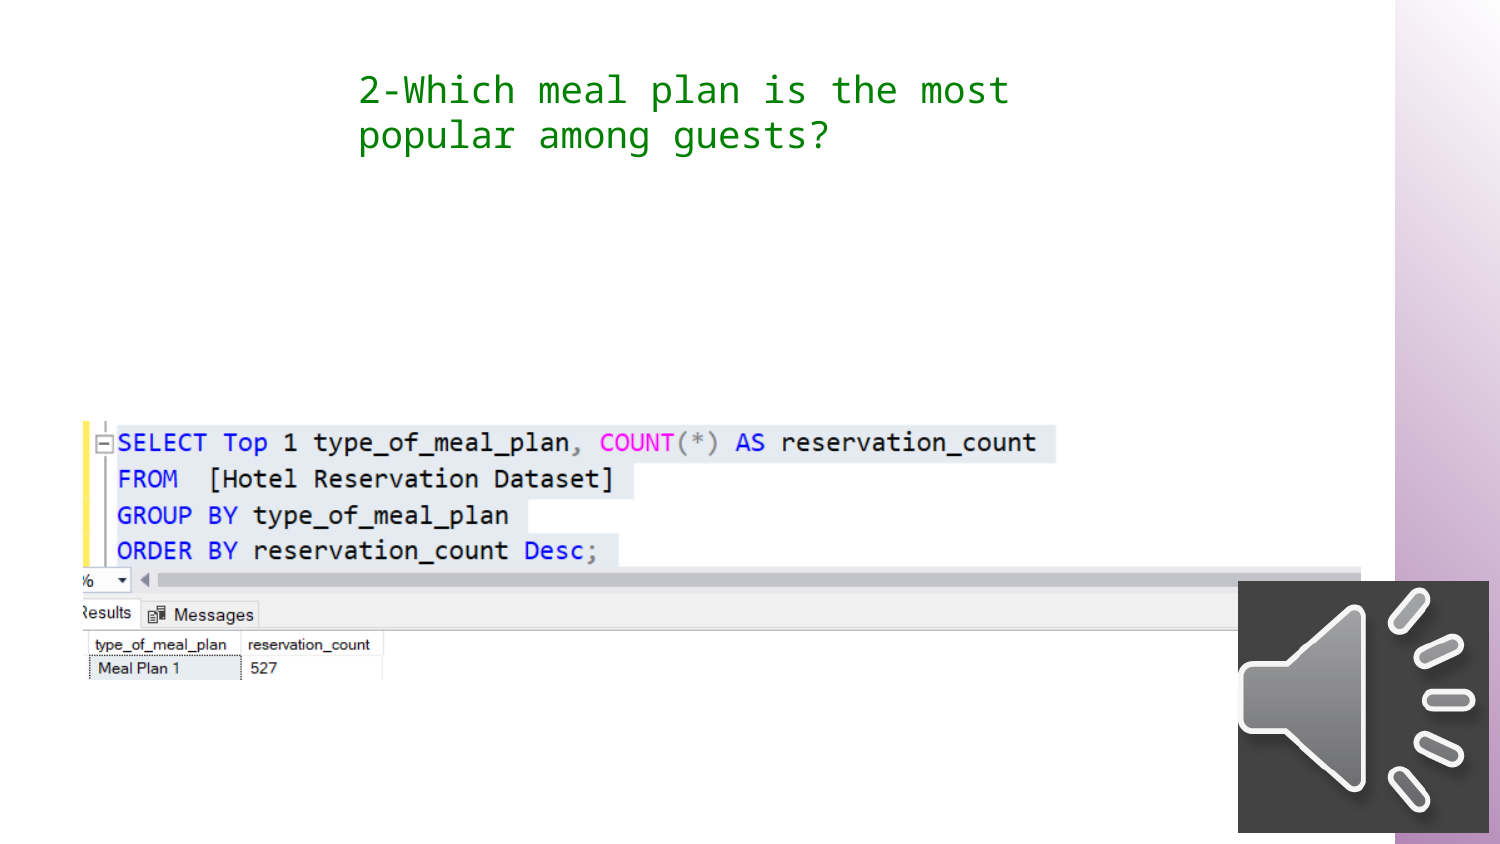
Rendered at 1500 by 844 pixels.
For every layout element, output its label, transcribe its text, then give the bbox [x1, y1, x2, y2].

picture [82, 421, 1490, 834]
text_box 2-Which meal plan is the most popular among guests? [343, 59, 1045, 164]
